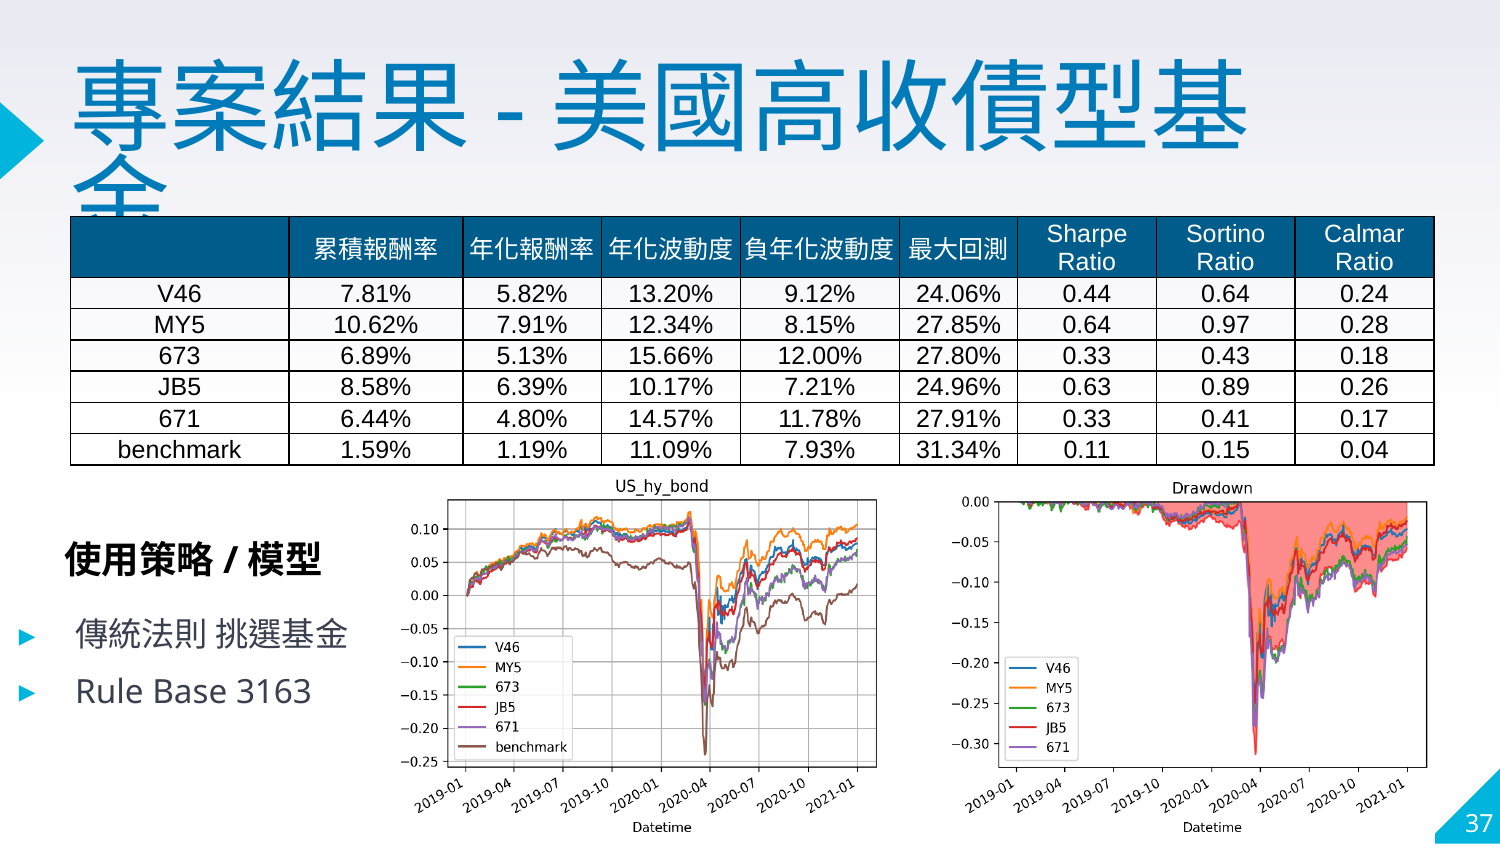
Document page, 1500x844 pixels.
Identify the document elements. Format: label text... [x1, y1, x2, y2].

table_cell 0.04 [1296, 434, 1433, 464]
table_cell 8.15% [741, 309, 899, 339]
table_cell 7.21% [741, 372, 899, 402]
table_cell 1.59% [290, 434, 462, 464]
table_cell 11.09% [602, 434, 740, 464]
table_cell 1.19% [464, 434, 601, 464]
table_cell 6.39% [464, 372, 601, 402]
table_header 累積報酬率 [290, 217, 462, 277]
table_header [71, 217, 288, 277]
table_cell 7.81% [290, 278, 462, 308]
table_cell 12.00% [741, 341, 899, 370]
table_cell 24.06% [900, 278, 1017, 308]
table_cell 0.33 [1018, 403, 1156, 433]
table_cell 0.15 [1157, 434, 1294, 464]
table_cell 0.41 [1157, 403, 1294, 433]
picture [940, 471, 1436, 844]
table_cell benchmark [71, 434, 288, 464]
table_cell 27.91% [900, 403, 1017, 433]
table_cell 0.24 [1296, 278, 1433, 308]
table_cell 0.64 [1157, 278, 1294, 308]
table_cell 0.44 [1018, 278, 1156, 308]
table_cell 24.96% [900, 372, 1017, 402]
table_cell 0.63 [1018, 372, 1156, 402]
table_cell 0.18 [1296, 341, 1433, 370]
table_header 年化報酬率 [464, 217, 601, 277]
table_cell JB5 [71, 372, 288, 402]
table_cell 6.44% [290, 403, 462, 433]
table_header 負年化波動度 [741, 217, 899, 277]
table_cell 4.80% [464, 403, 601, 433]
table_cell 0.64 [1018, 309, 1156, 339]
table_cell 7.93% [741, 434, 899, 464]
table_cell 0.11 [1018, 434, 1156, 464]
table_header Sharpe Ratio [1018, 217, 1156, 277]
table_cell 8.58% [290, 372, 462, 402]
table_cell 31.34% [900, 434, 1017, 464]
table_cell 27.85% [900, 309, 1017, 339]
table_cell 10.62% [290, 309, 462, 339]
table_cell 15.66% [602, 341, 740, 370]
table_cell 0.17 [1296, 403, 1433, 433]
table_cell 0.97 [1157, 309, 1294, 339]
table_cell 673 [71, 341, 288, 370]
table_cell 0.89 [1157, 372, 1294, 402]
title 專案結果-美國高收債型基金 [70, 66, 1325, 153]
table_cell 5.82% [464, 278, 601, 308]
table_cell 27.80% [900, 341, 1017, 370]
table_cell V46 [71, 278, 288, 308]
table_cell 671 [71, 403, 288, 433]
table_cell 10.17% [602, 372, 740, 402]
text_box 傳統法則 挑選基金 Rule Base 3163 [0, 609, 384, 761]
table_cell 12.34% [602, 309, 740, 339]
table_cell 0.43 [1157, 341, 1294, 370]
picture [390, 469, 885, 844]
table_cell 11.78% [741, 403, 899, 433]
table_cell 9.12% [741, 278, 899, 308]
table_cell 14.57% [602, 403, 740, 433]
table_cell 0.28 [1296, 309, 1433, 339]
slide_number 37 [1439, 760, 1494, 838]
table_cell MY5 [71, 309, 288, 339]
table_cell 0.33 [1018, 341, 1156, 370]
table_header Calmar Ratio [1296, 217, 1433, 277]
table_cell 7.91% [464, 309, 601, 339]
table_cell 6.89% [290, 341, 462, 370]
table_header 年化波動度 [602, 217, 740, 277]
table_cell 0.26 [1296, 372, 1433, 402]
table_header 最大回測 [900, 217, 1017, 277]
table_header Sortino Ratio [1157, 217, 1294, 277]
text_box 使用策略/模型 [49, 528, 338, 589]
table_cell 13.20% [602, 278, 740, 308]
table_cell 5.13% [464, 341, 601, 370]
